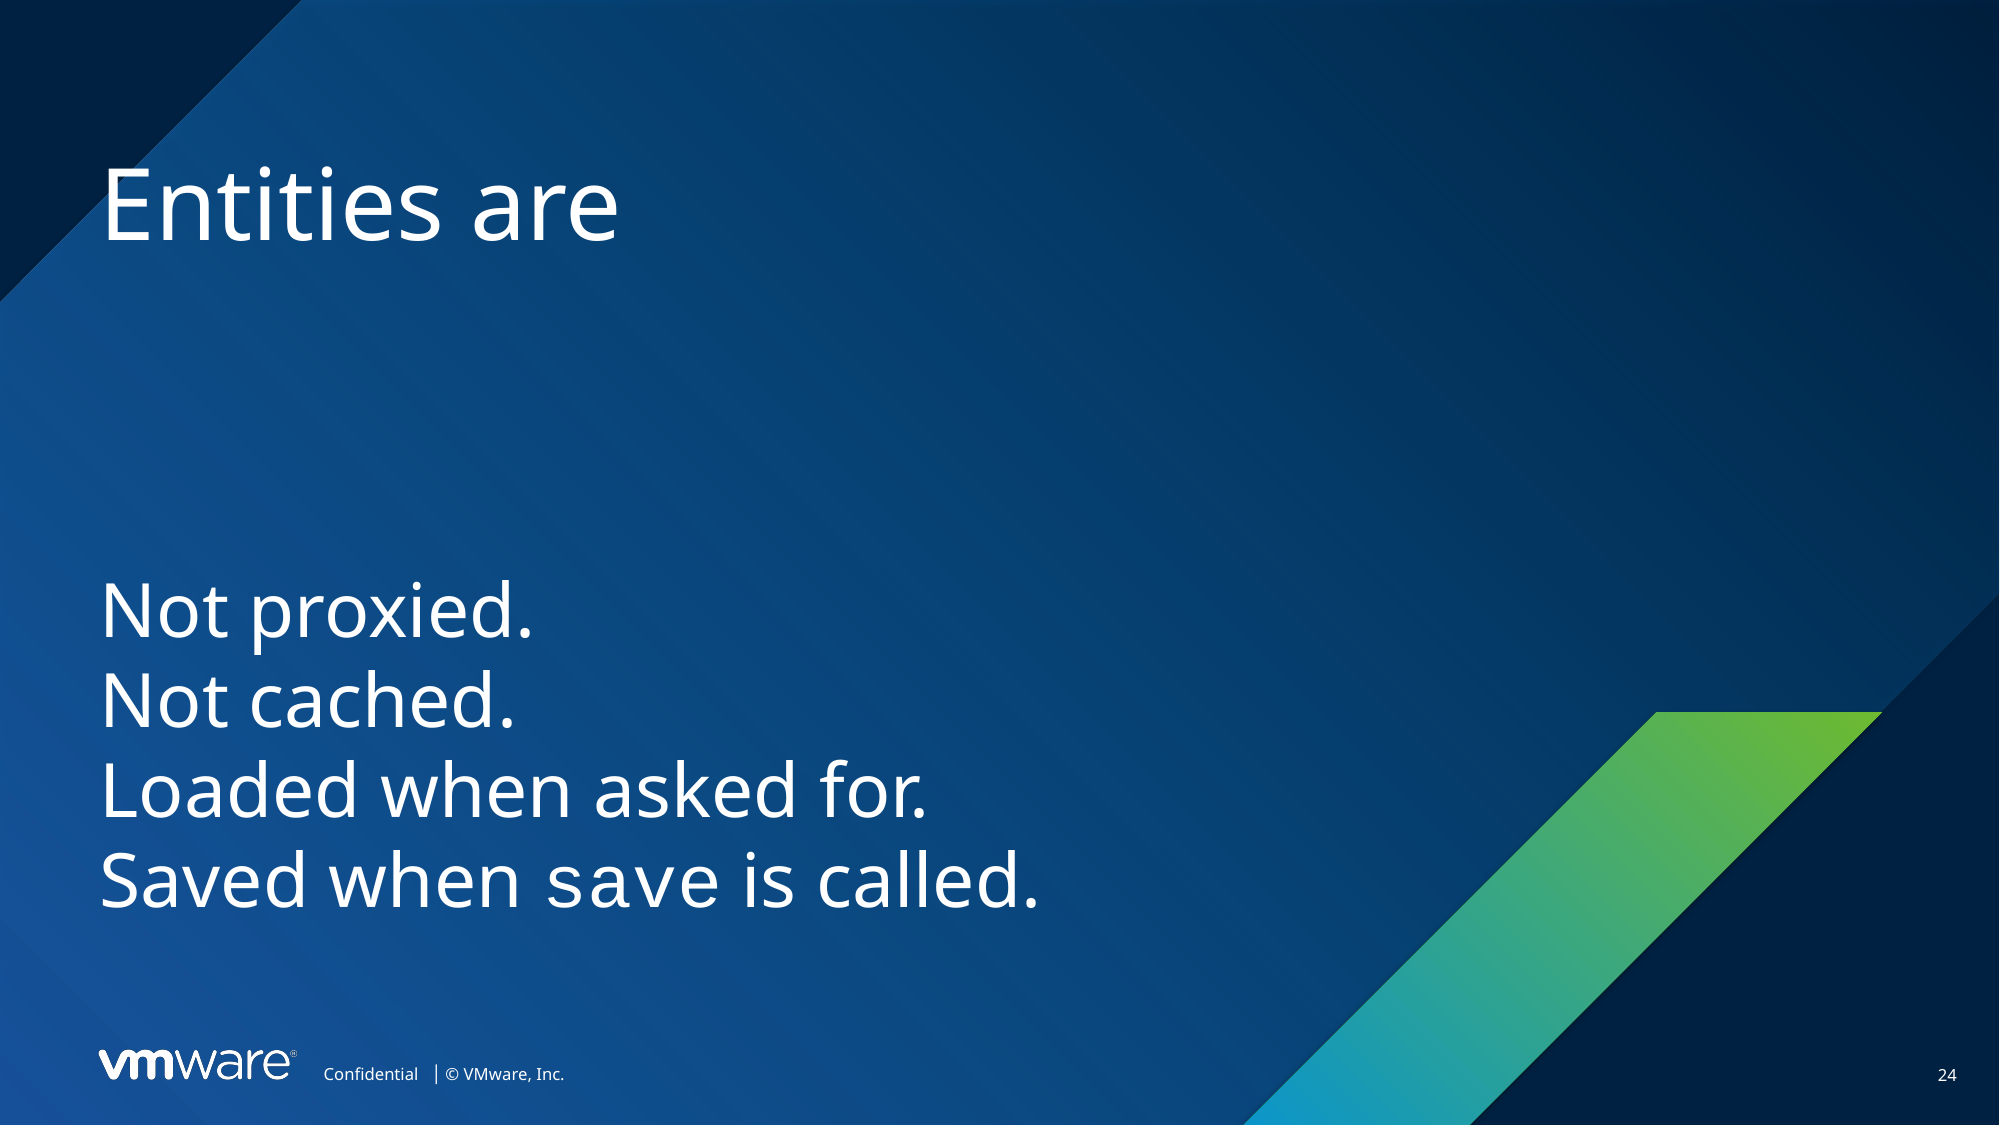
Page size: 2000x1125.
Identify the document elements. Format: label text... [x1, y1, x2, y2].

picture [68, 1019, 321, 1111]
list Not proxied. Not cached. Loaded when asked for. Saved when save is called. [99, 562, 1900, 938]
title Entities are [99, 153, 1900, 412]
